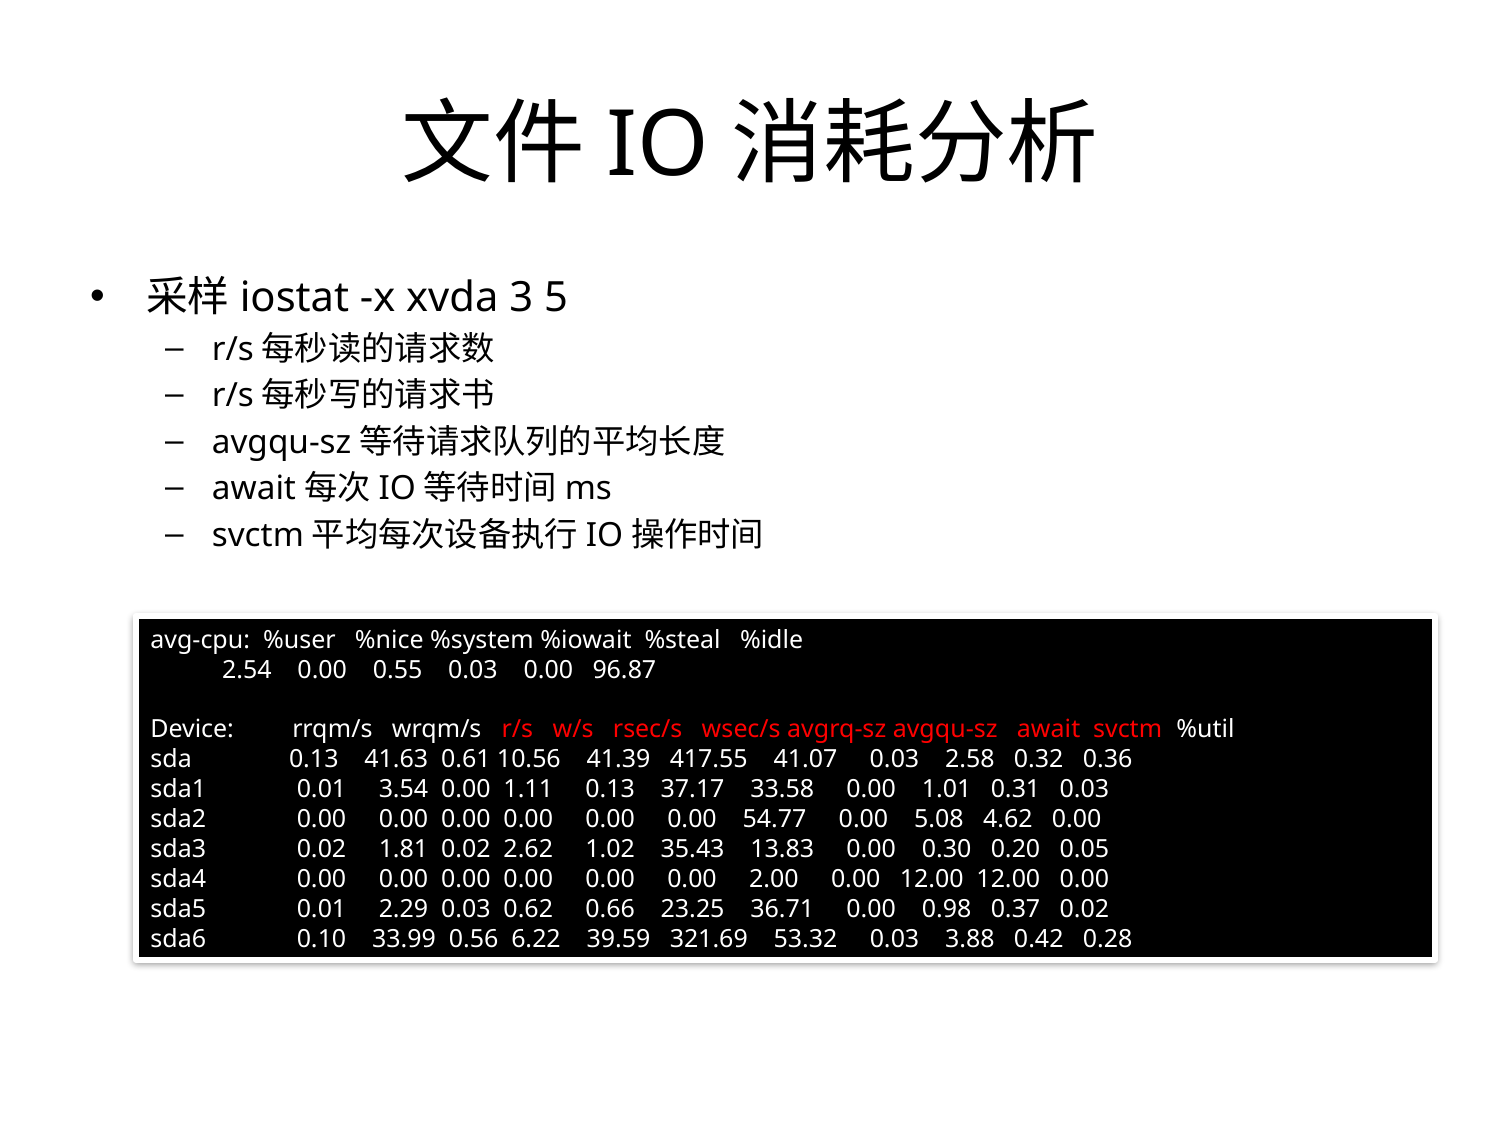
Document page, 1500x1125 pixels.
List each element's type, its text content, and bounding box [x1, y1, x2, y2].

list 采样iostat -x xvda 3 5 r/s每秒读的请求数 r/s每秒写的请求书 avgqu-sz等待请求队列的平均长度 await每次IO等待时间ms svctm平均每次设备执行IO操作时间 [75, 262, 1425, 1005]
text_box avg-cpu: %user %nice %system %iowait %steal %idle 2.54 0.00 0.55 0.03 0.00 96.87 Device: rrqm/s wrqm/s r/s w/s rsec/s wsec/s avgrq-sz avgqu-sz await svctm %util sda 0.13 41.63 0.61 10.56 41.39 417.55 41.07 0.03 2.58 0.32 0.36 sda1 0.01 3.54 0.00 1.11 0.13 37.17 33.58 0.00 1.01 0.31 0.03 sda2 0.00 0.00 0.00 0.00 0.00 0.00 54.77 0.00 5.08 4.62 0.00 sda3 0.02 1.81 0.02 2.62 1.02 35.43 13.83 0.00 0.30 0.20 0.05 sda4 0.00 0.00 0.00 0.00 0.00 0.00 2.00 0.00 12.00 12.00 0.00 sda5 0.01 2.29 0.03 0.62 0.66 23.25 36.71 0.00 0.98 0.37 0.02 sda6 0.10 33.99 0.56 6.22 39.59 321.69 53.32 0.03 3.88 0.42 0.28 [133, 613, 1438, 963]
title 文件IO消耗分析 [75, 45, 1425, 233]
